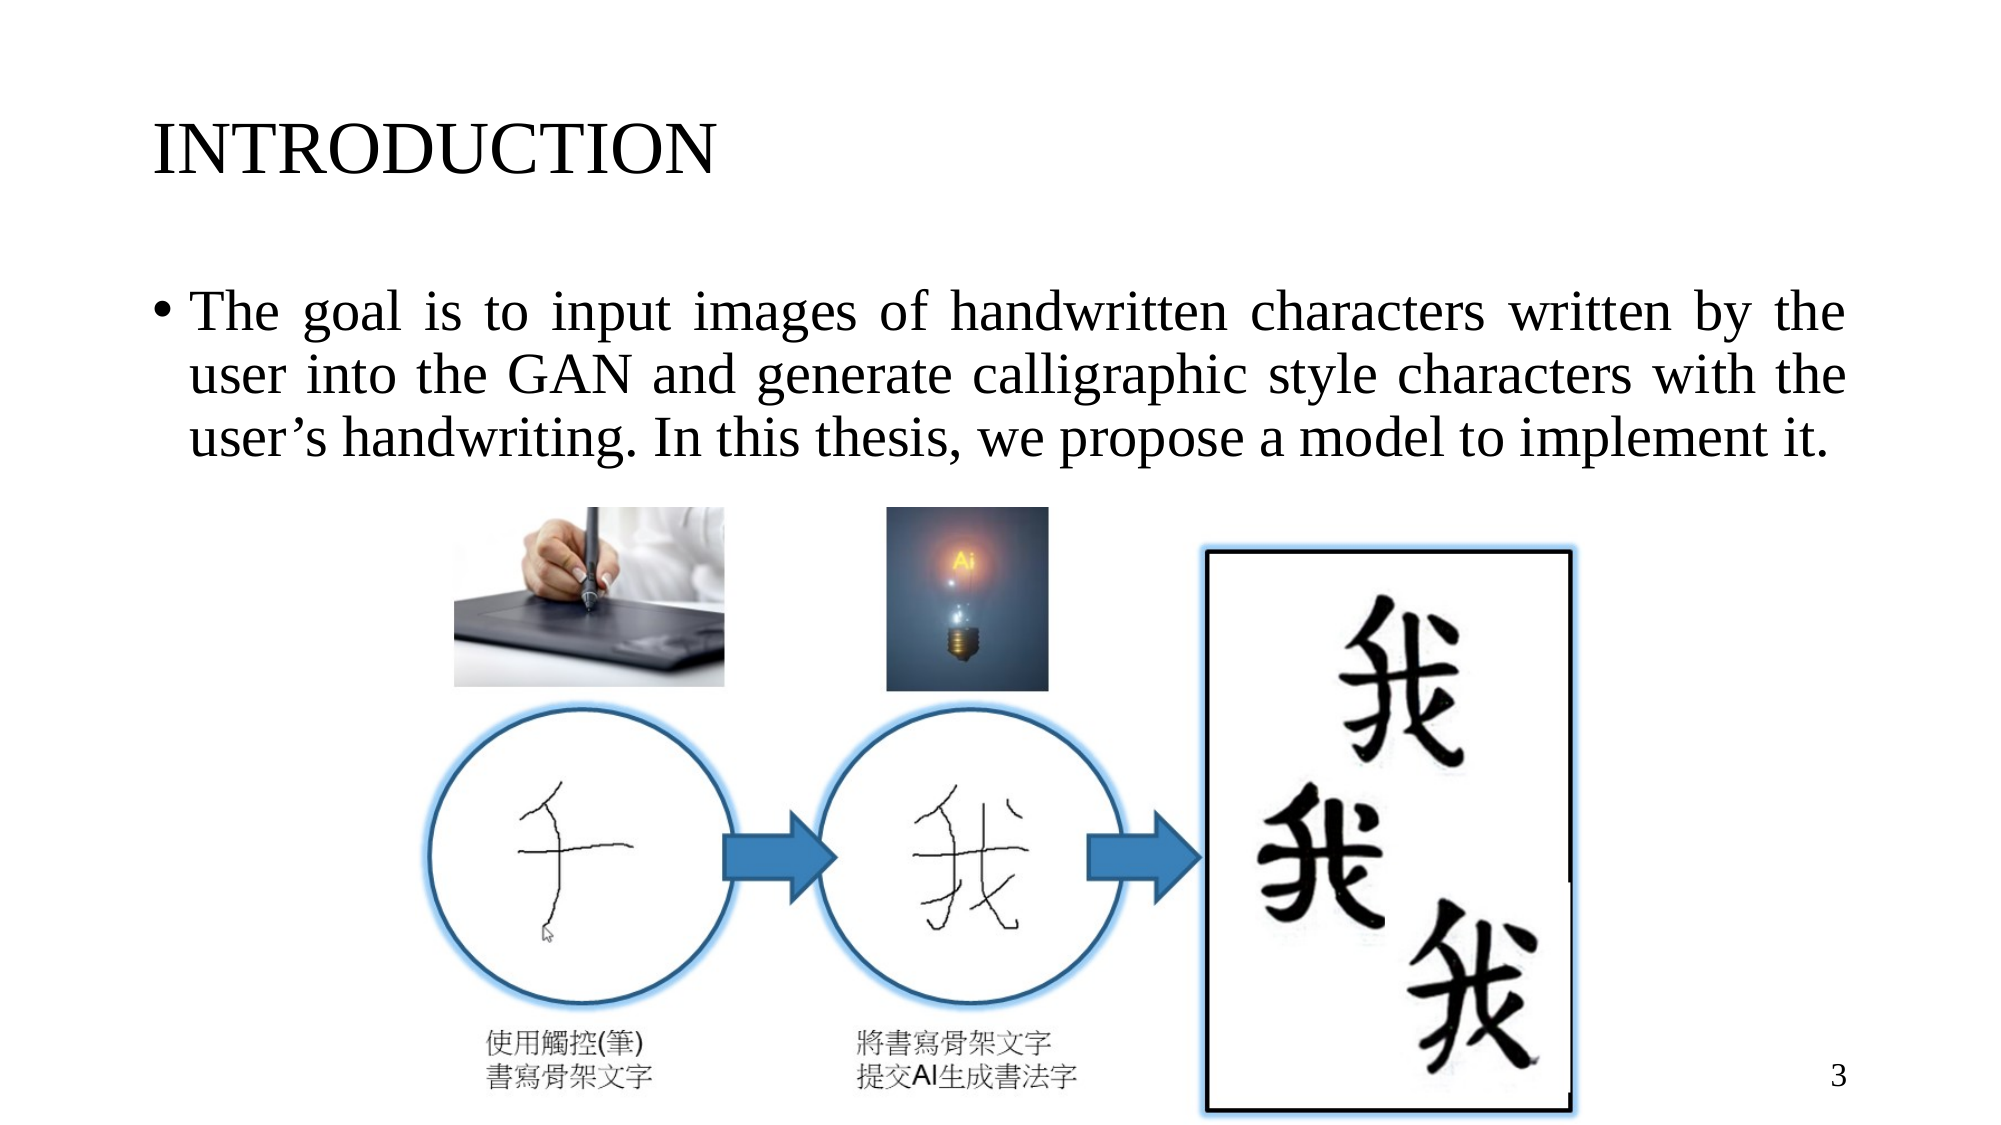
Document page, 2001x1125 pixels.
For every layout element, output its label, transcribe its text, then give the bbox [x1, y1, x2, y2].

slide_number 3 [1585, 1042, 1863, 1103]
picture [415, 507, 1585, 1125]
list The goal is to input images of handwritten characters written by the user into the GAN and generate calligraphic style characters with the user’s handwriting. In this thesis, we propose a model to implement it. [137, 272, 1863, 1052]
title INTRODUCTION [137, 59, 1863, 238]
